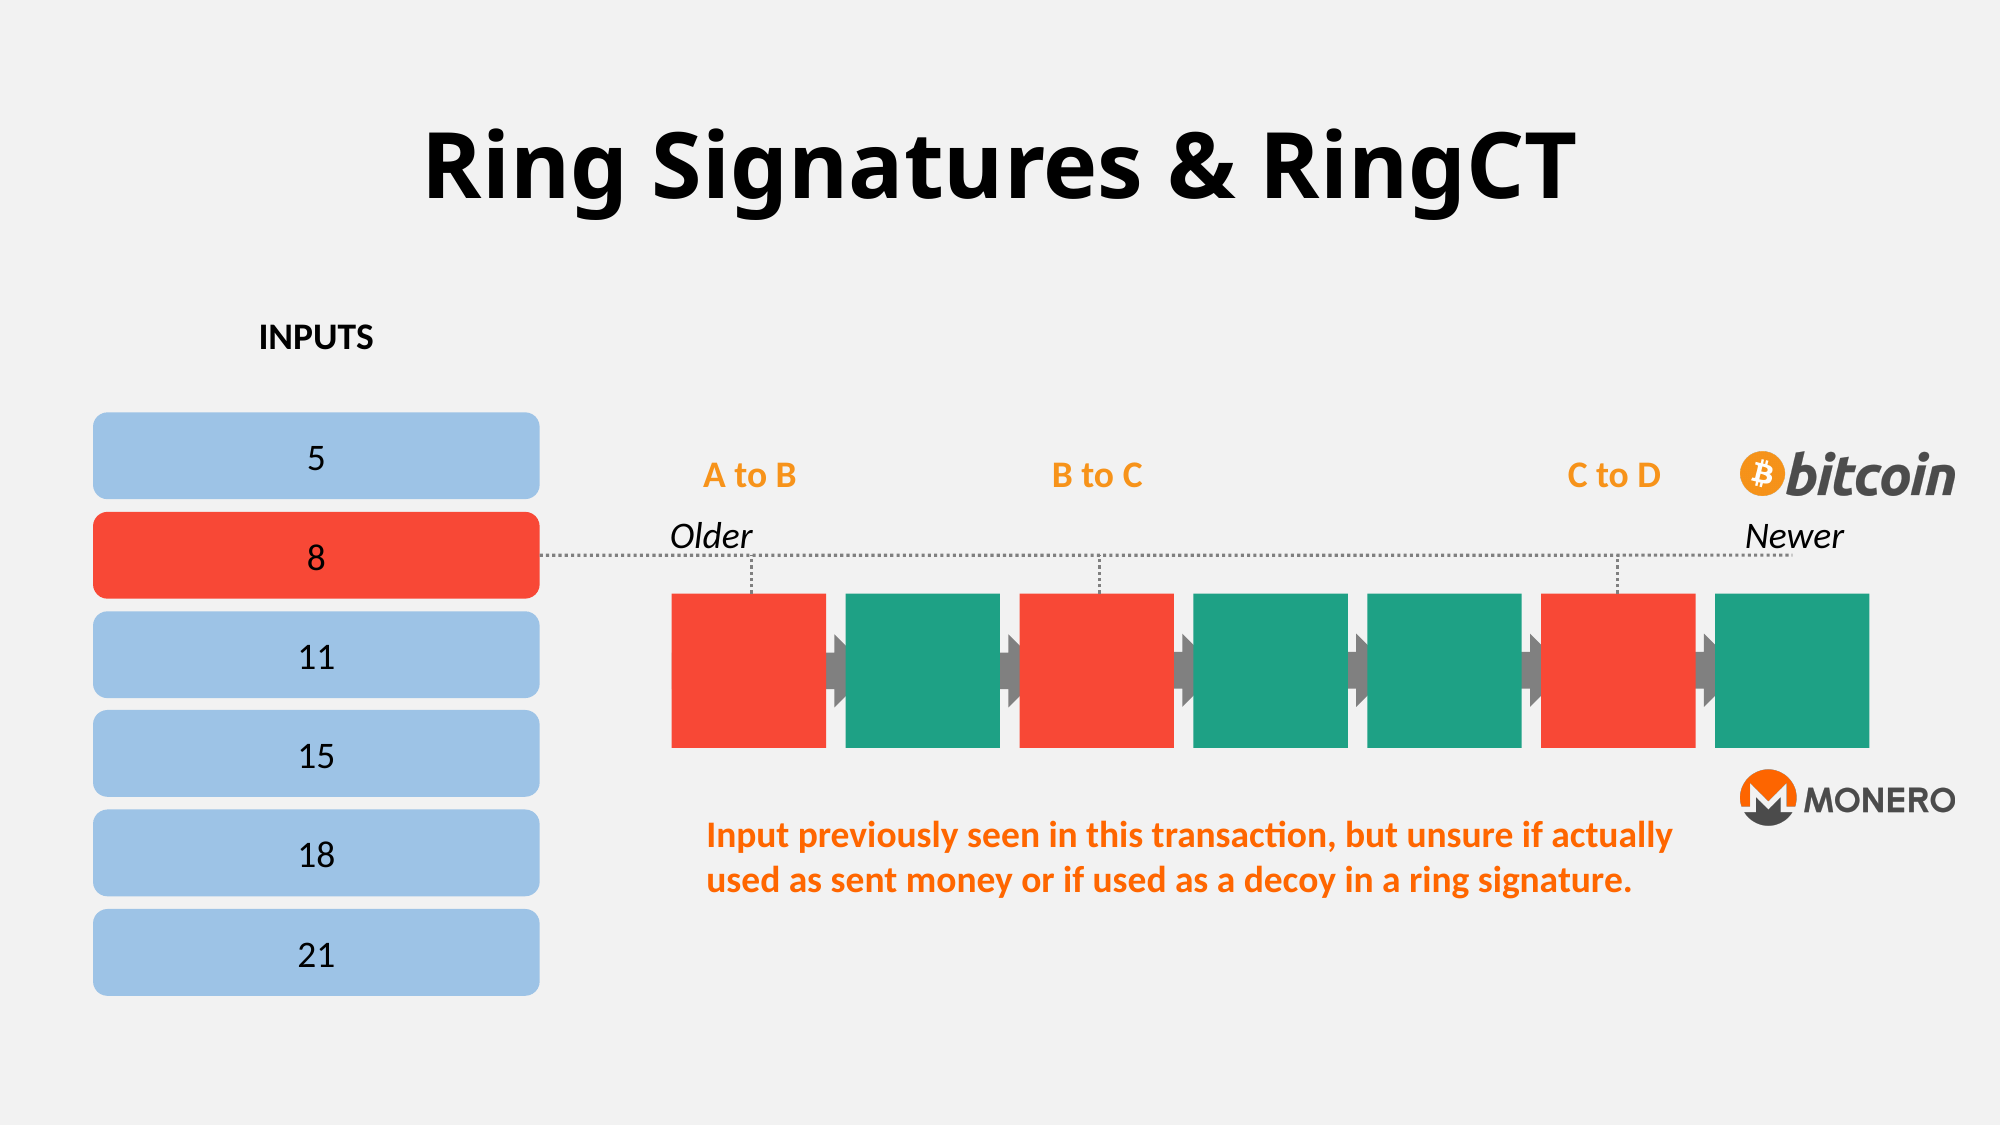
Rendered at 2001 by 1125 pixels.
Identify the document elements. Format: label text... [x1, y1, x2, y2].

text_box 18 [91, 808, 541, 898]
text_box 5 [91, 411, 541, 501]
text_box 8 [91, 510, 539, 600]
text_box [539, 503, 1870, 748]
text_box 21 [91, 907, 541, 997]
picture [1740, 420, 1955, 527]
text_box INPUTS [243, 304, 389, 365]
text_box Input previously seen in this transaction, but unsure if actually used as sent money or if used as a decoy in a ring signature. [691, 802, 1690, 908]
text_box A to B [688, 442, 812, 503]
picture [1740, 741, 1955, 854]
text_box B to C [1037, 442, 1158, 503]
text_box 11 [91, 610, 539, 700]
title Ring Signatures & RingCT [137, 59, 1863, 278]
text_box 15 [91, 708, 541, 798]
text_box C to D [1553, 442, 1677, 503]
